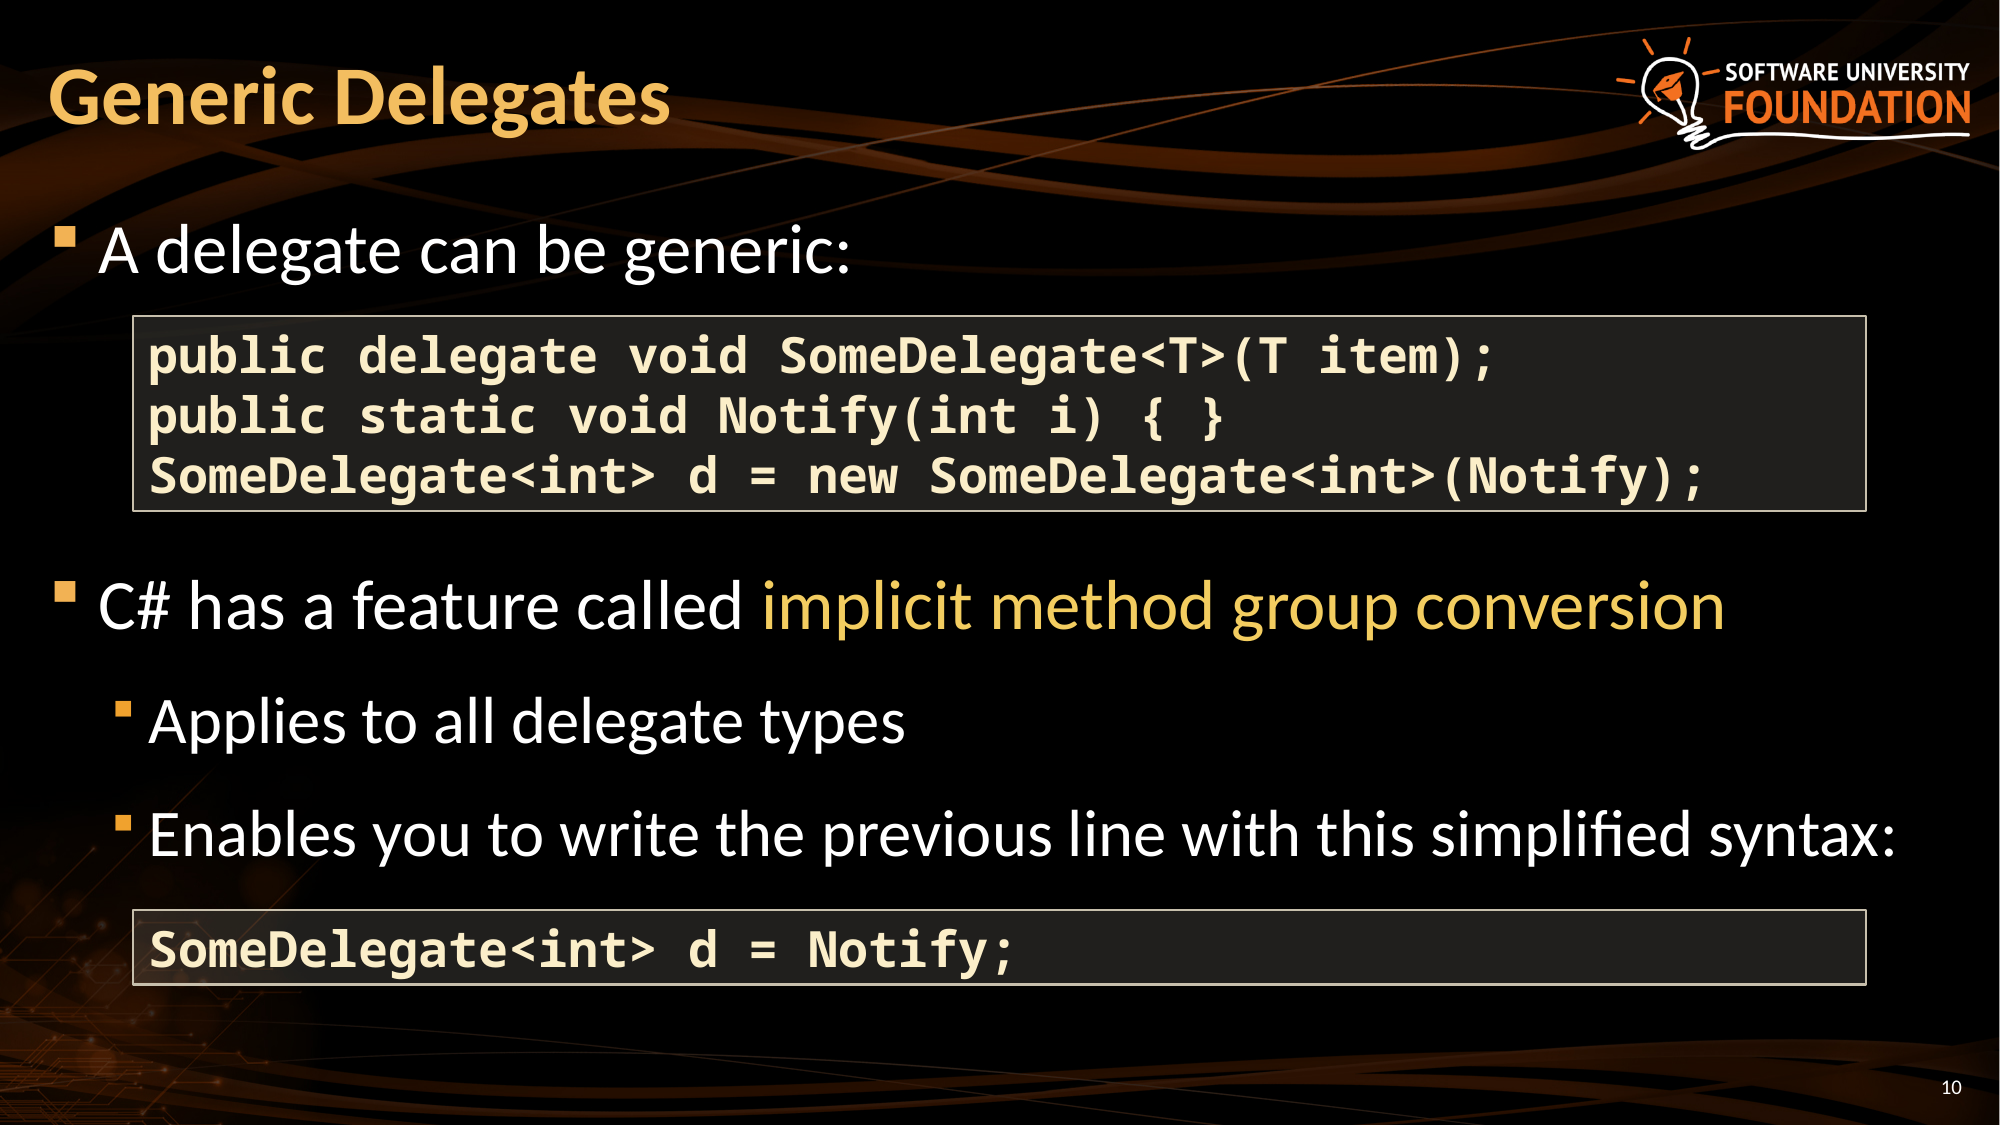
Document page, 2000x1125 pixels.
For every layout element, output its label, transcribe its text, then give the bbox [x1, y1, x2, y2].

list A delegate can be generic: C# has a feature called implicit method group conversion Applies to all delegate types Enables you to write the previous line with this simplified syntax: [31, 188, 1968, 1103]
text_box public delegate void SomeDelegate<T>(T item); public static void Notify(int i) { } SomeDelegate<int> d = new SomeDelegate<int>(Notify); [133, 316, 1867, 511]
text_box SomeDelegate<int> d = Notify; [133, 909, 1867, 985]
title Generic Delegates [30, 6, 1602, 189]
picture [0, 0, 2000, 1125]
